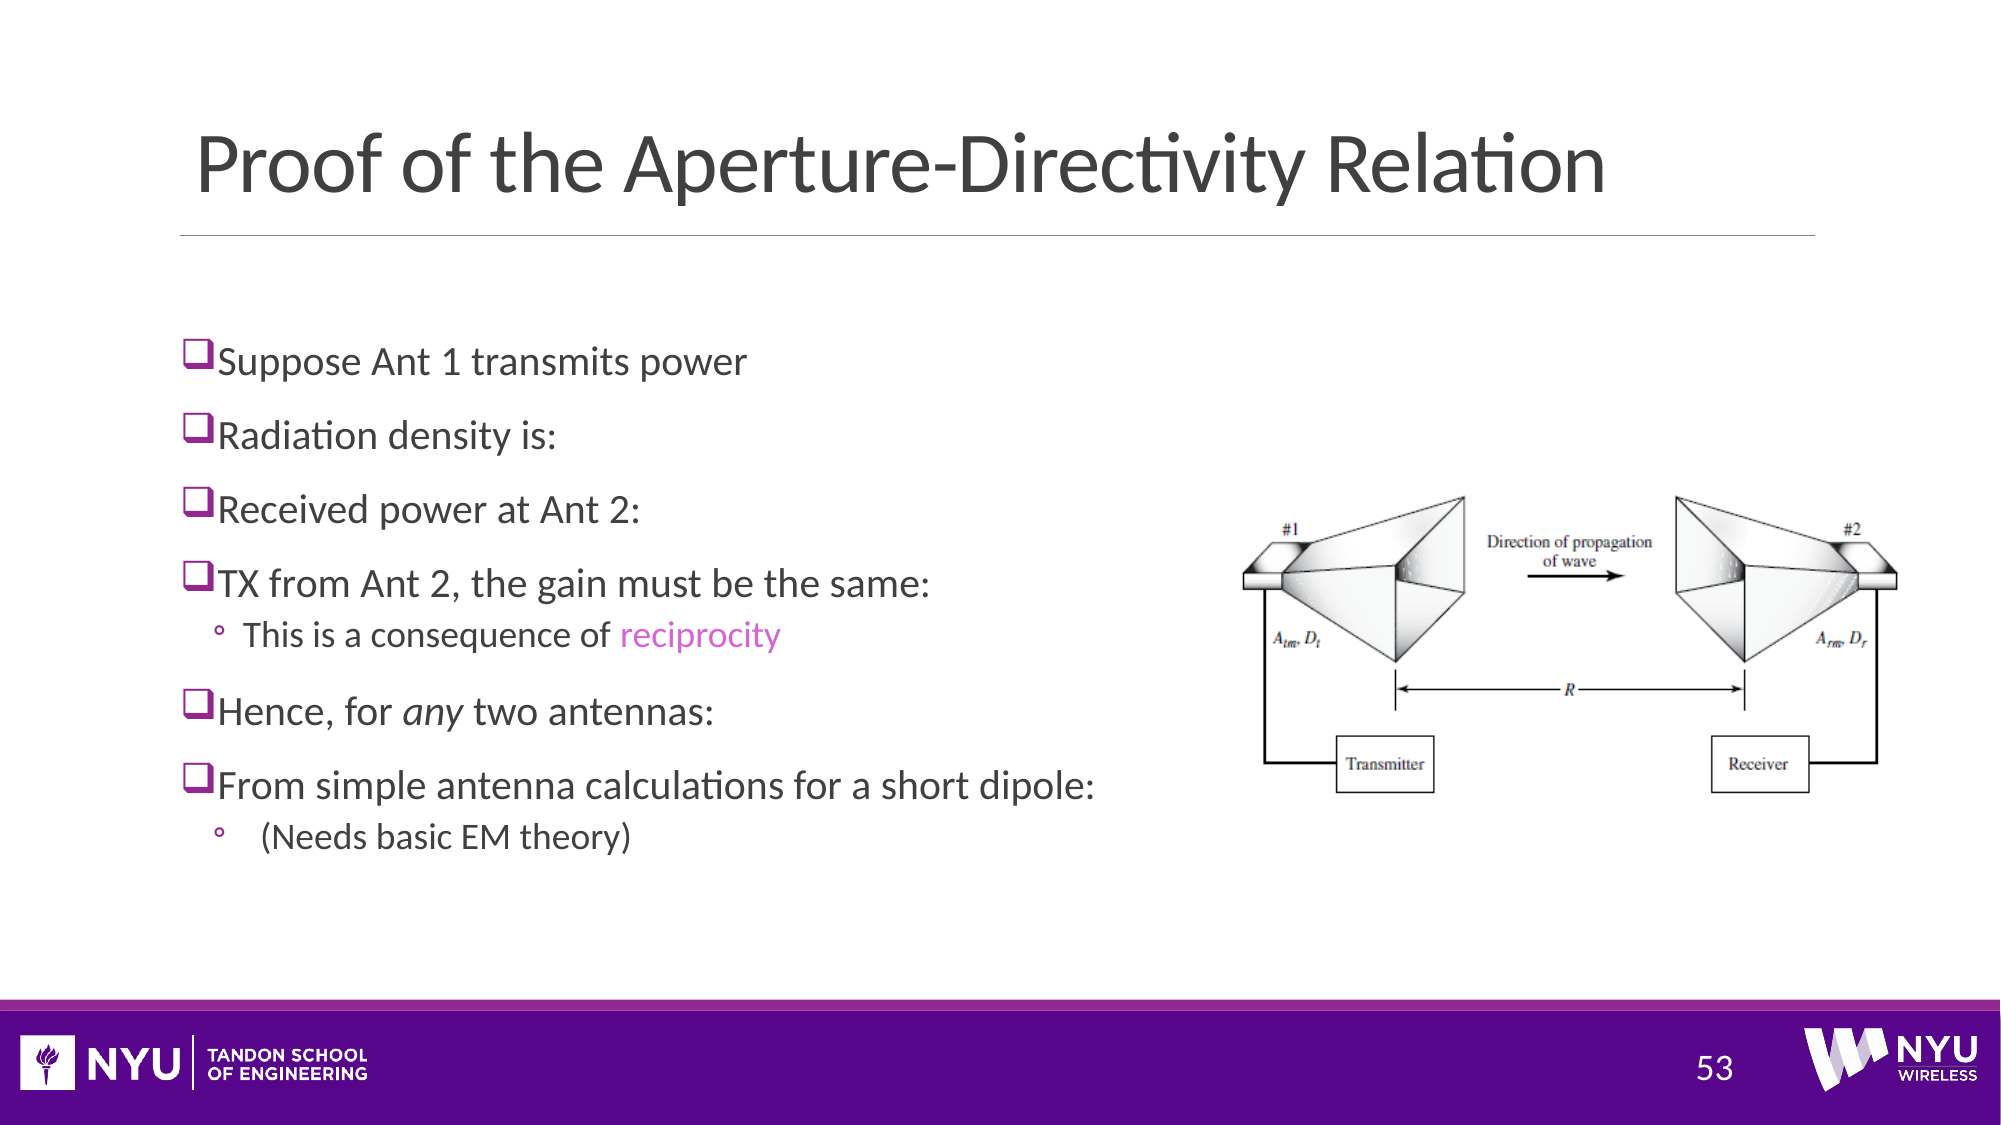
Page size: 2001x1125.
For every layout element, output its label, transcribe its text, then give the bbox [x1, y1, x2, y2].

title Proof of the Aperture-Directivity Relation [180, 47, 1830, 218]
slide_number 53 [1533, 1035, 1749, 1096]
picture [1216, 467, 1919, 807]
